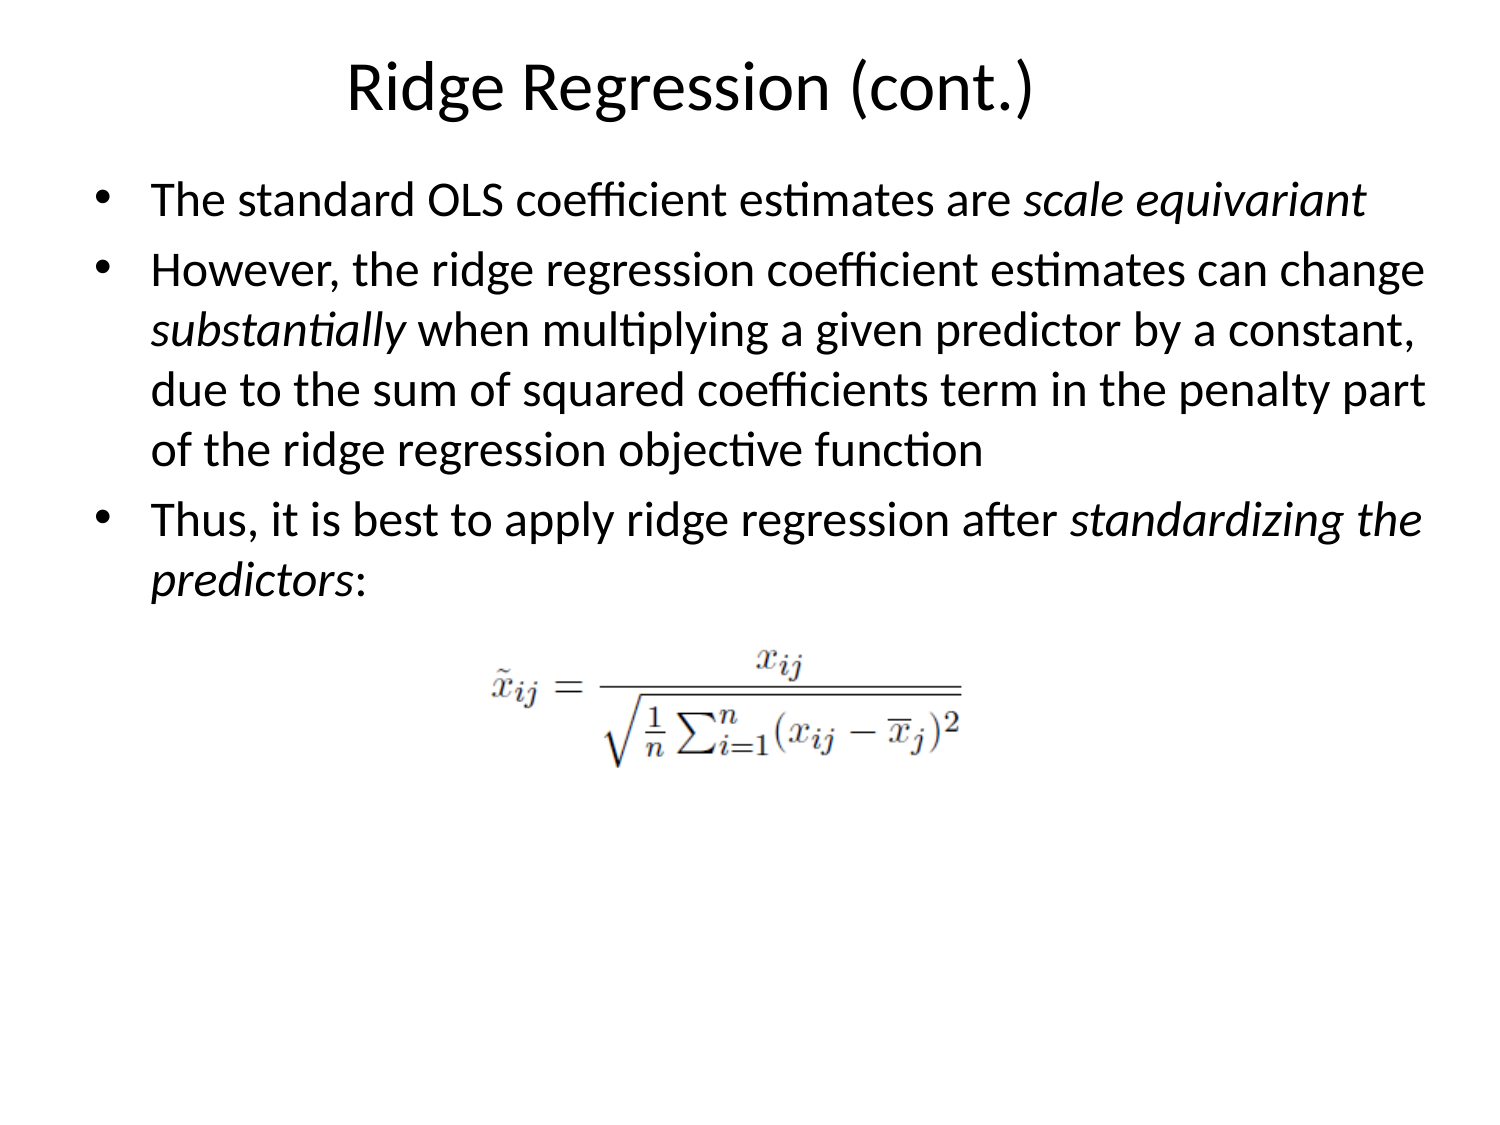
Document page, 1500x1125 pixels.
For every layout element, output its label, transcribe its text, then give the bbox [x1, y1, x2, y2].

picture [477, 633, 982, 793]
title Ridge Regression (cont.) [41, 32, 1342, 133]
list The standard OLS coefficient estimates are scale equivariant However, the ridge regression coefficient estimates can change substantially when multiplying a given predictor by a constant, due to the sum of squared coefficients term in the penalty part of the ridge regression objective function Thus, it is best to apply ridge regression after standardizing the predictors: [79, 158, 1483, 705]
